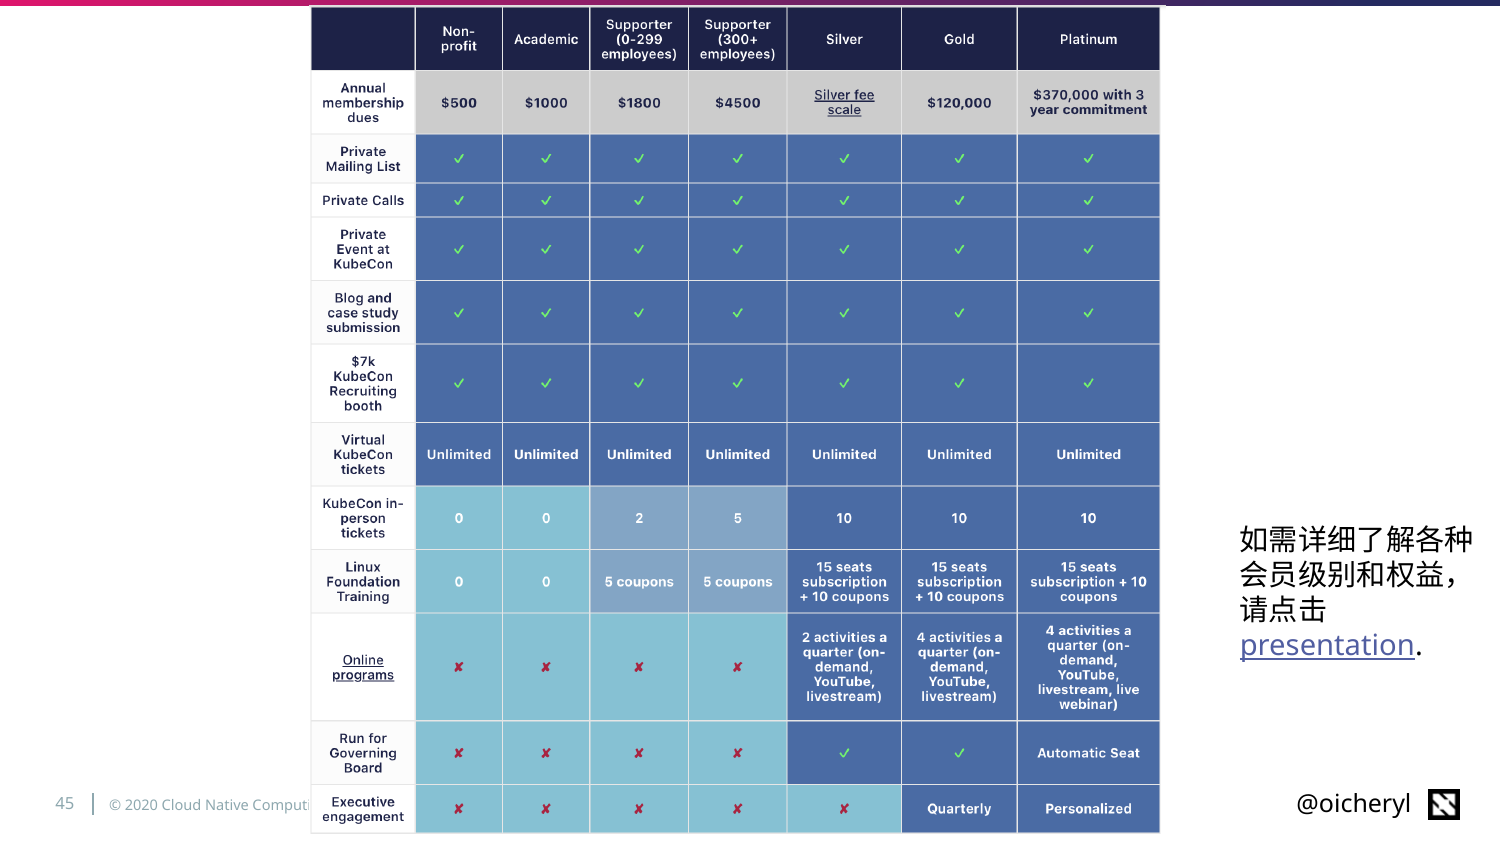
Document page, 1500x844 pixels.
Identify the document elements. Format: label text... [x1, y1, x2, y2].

picture [308, 5, 1167, 839]
text_box 如需详细了解各种会员级别和权益，请点击presentation. [1224, 506, 1490, 681]
picture [1428, 789, 1460, 820]
